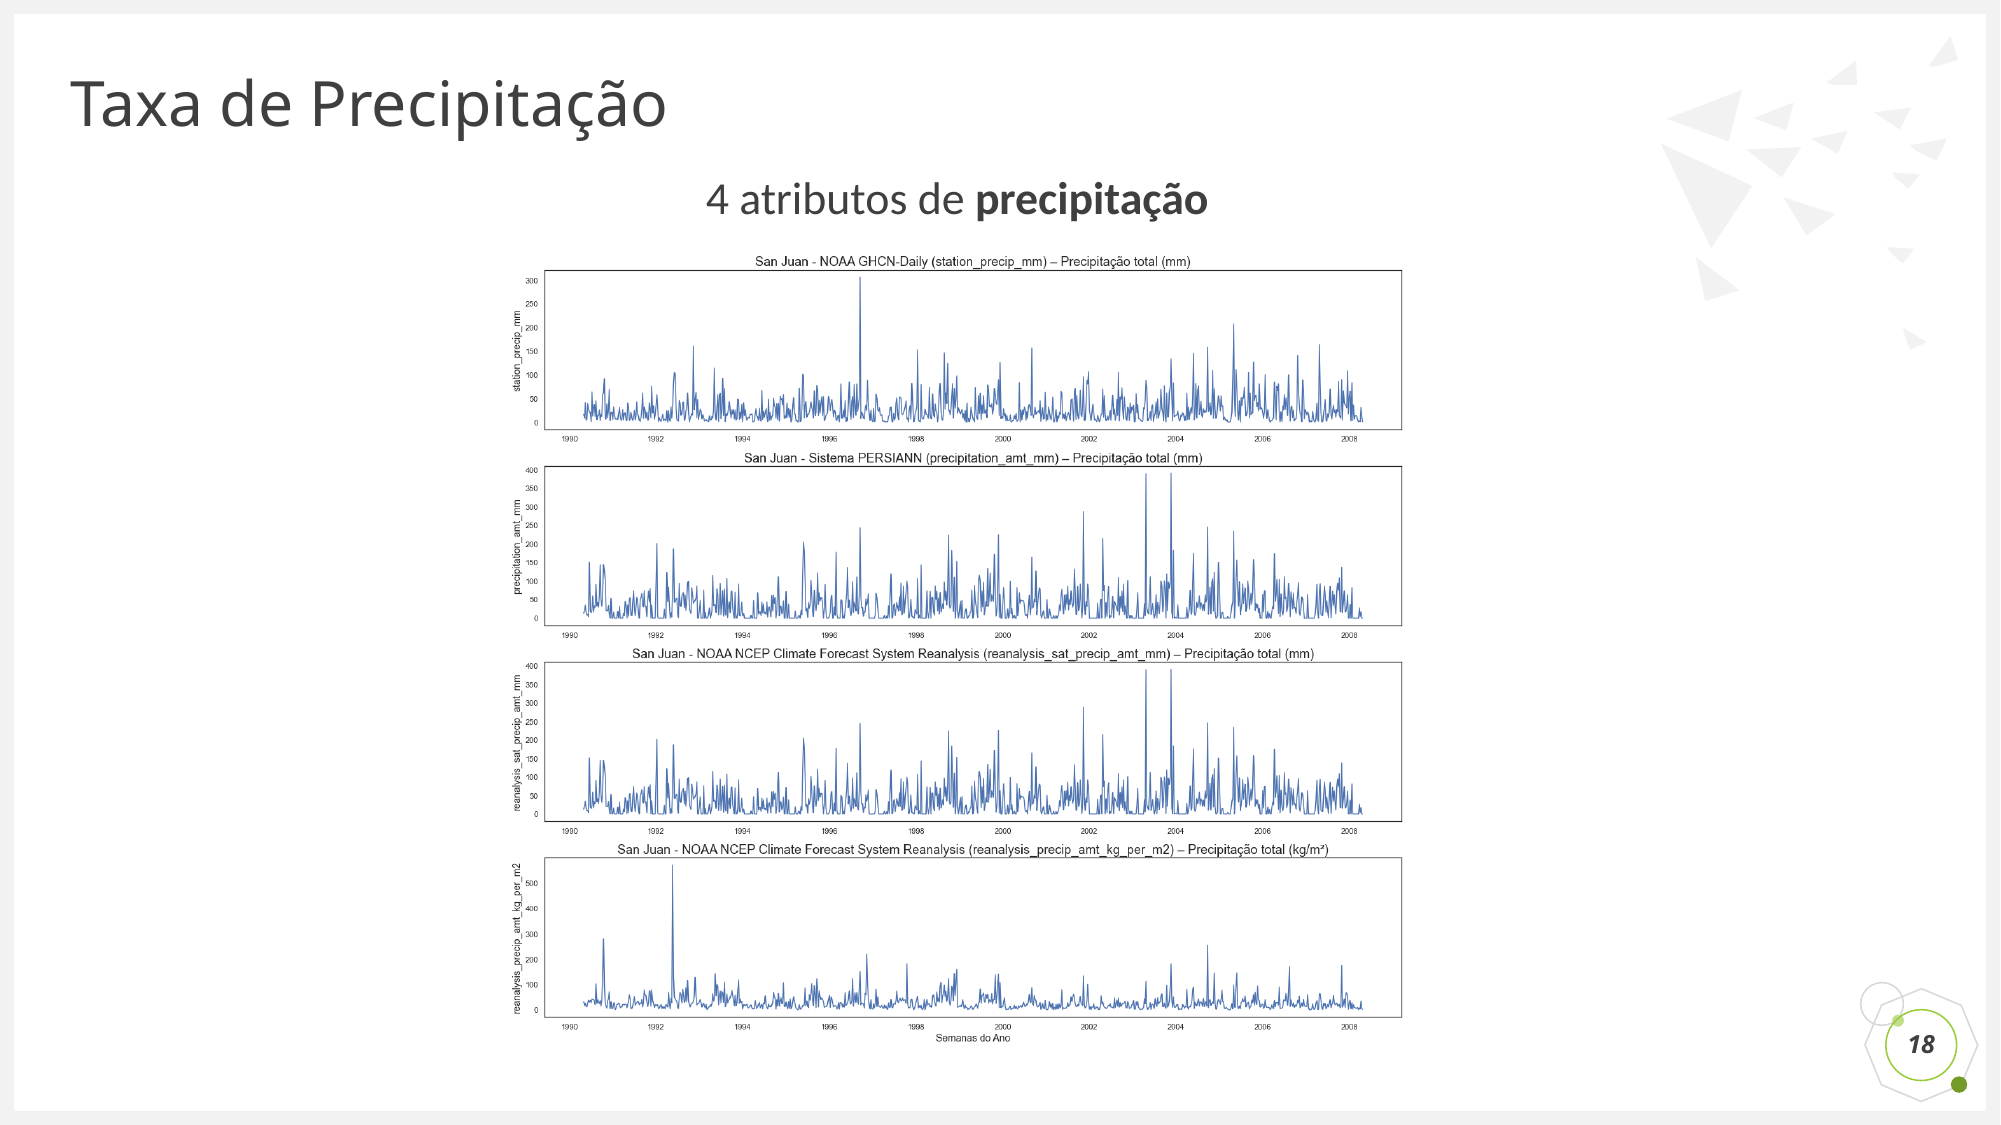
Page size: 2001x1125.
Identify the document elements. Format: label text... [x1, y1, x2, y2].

title Taxa de Precipitação [70, 70, 1932, 142]
list 4 atributos de precipitação [589, 174, 1325, 249]
slide_number ‹#› [1885, 1008, 1958, 1082]
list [507, 251, 1406, 1049]
